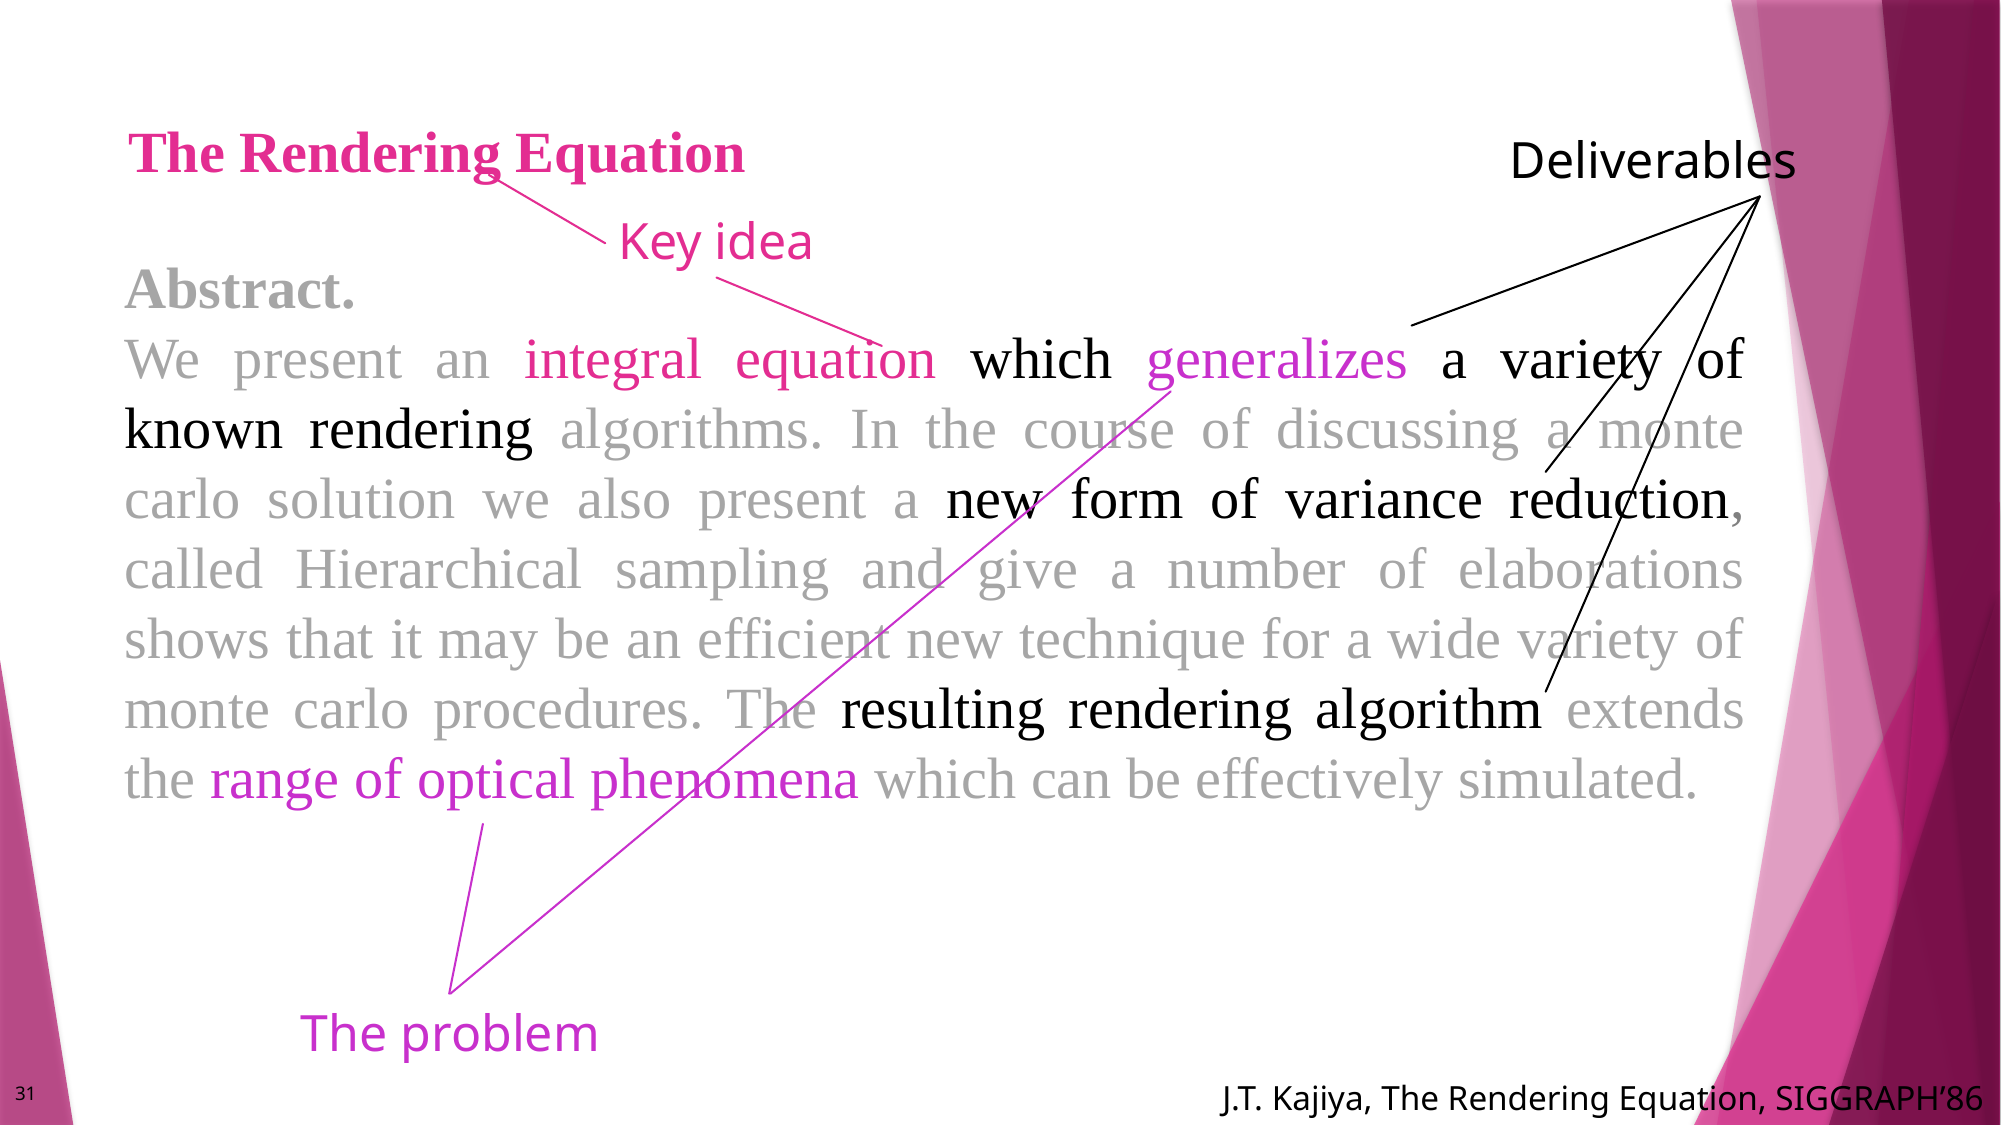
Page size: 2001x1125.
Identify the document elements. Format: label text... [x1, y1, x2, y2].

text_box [1411, 195, 1544, 327]
text_box Abstract. We present an integral equation which generalizes a variety of known rendering algorithms. In the course of discussing a monte carlo solution we also present a new form of variance reduction, called Hierarchical sampling and give a number of elaborations shows that it may be an efficient new technique for a wide variety of monte carlo procedures. The resulting rendering algorithm extends the range of optical phenomena which can be effectively simulated. [109, 243, 1760, 818]
slide_number 31 [0, 1063, 113, 1124]
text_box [1545, 195, 1761, 693]
text_box The Rendering Equation [113, 107, 762, 192]
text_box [715, 276, 883, 347]
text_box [449, 390, 1172, 995]
text_box J.T. Kajiya, The Rendering Equation, SIGGRAPH’86 [1207, 1069, 2000, 1125]
text_box Deliverables [1494, 120, 1813, 196]
text_box The problem [285, 993, 615, 1069]
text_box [488, 174, 606, 244]
text_box Key idea [603, 201, 830, 277]
